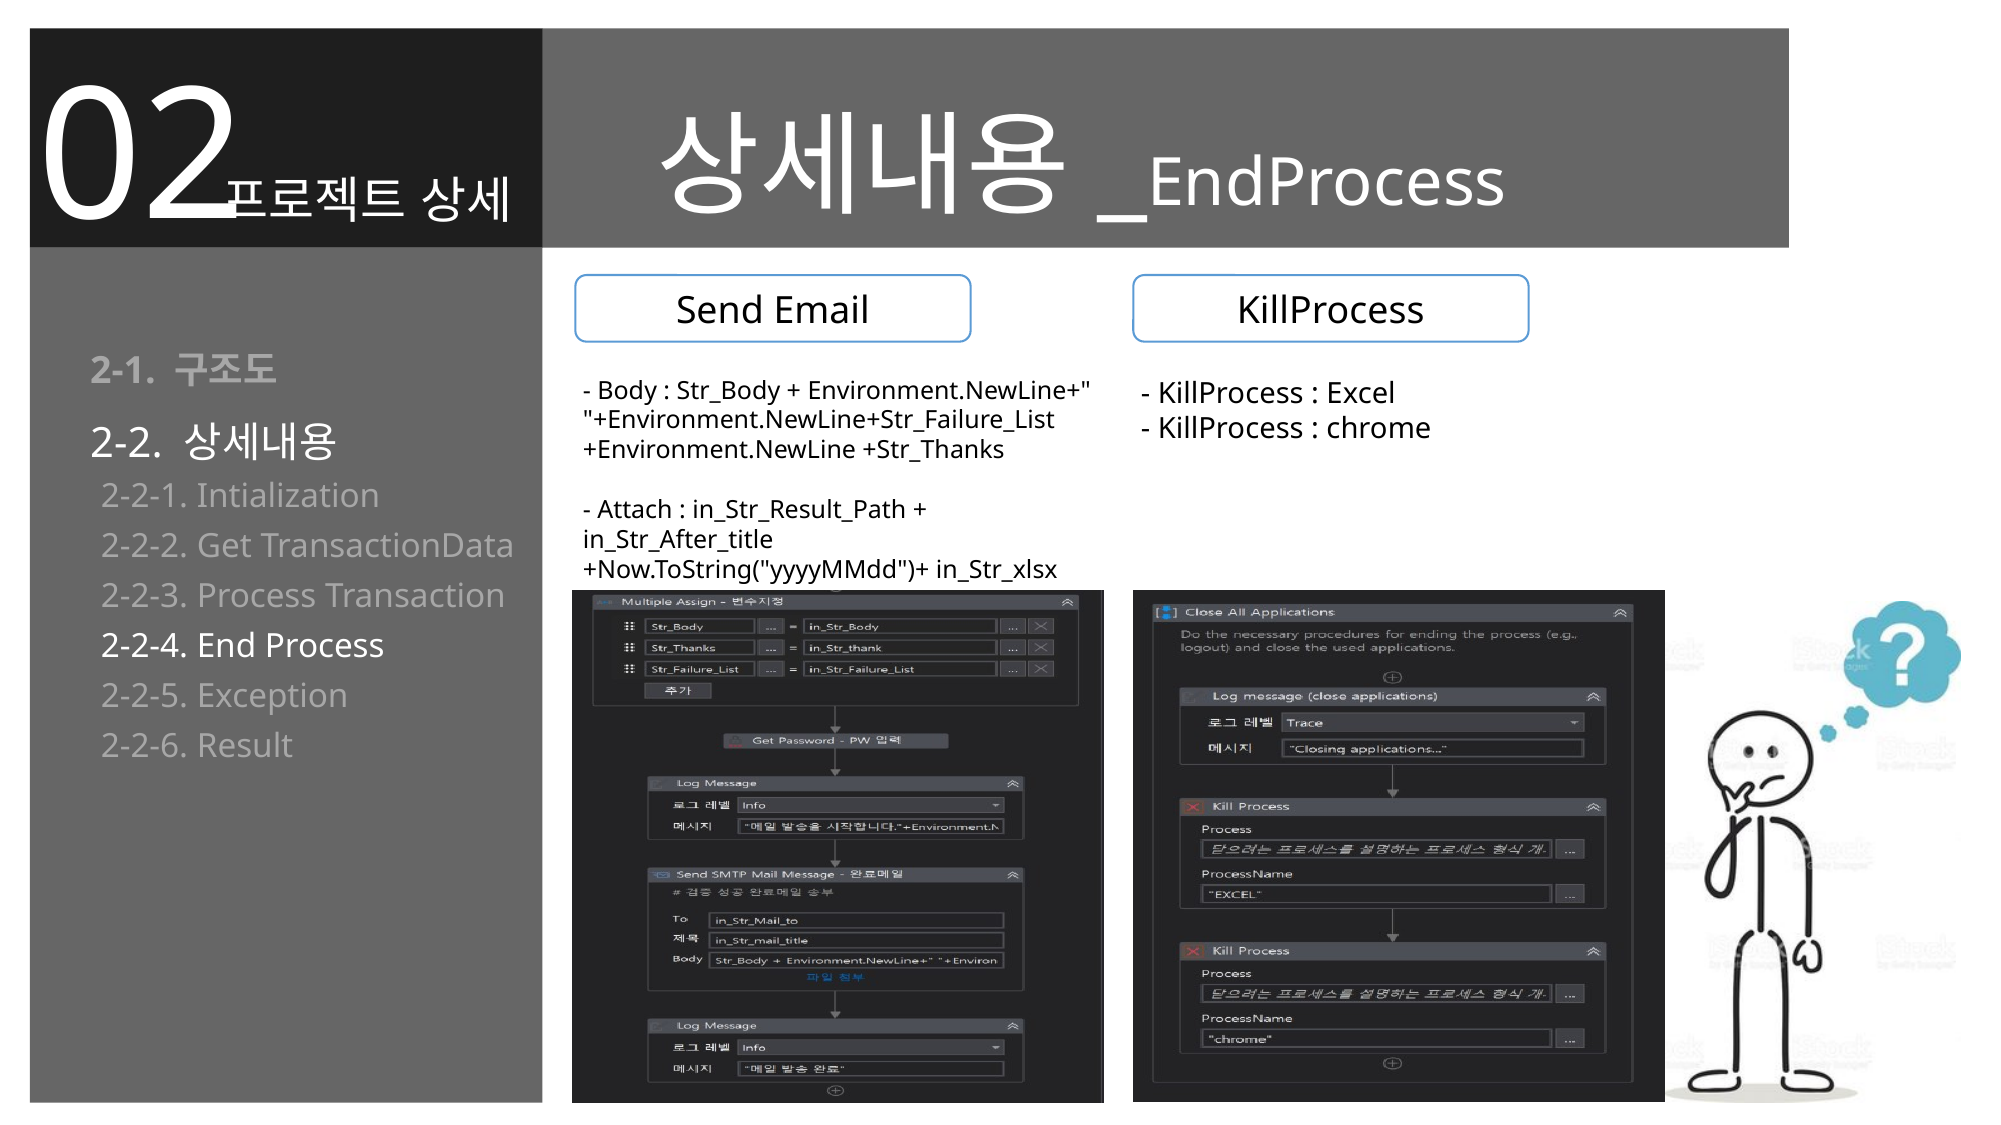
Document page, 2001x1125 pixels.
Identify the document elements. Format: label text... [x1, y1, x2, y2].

text_box Send Email [575, 275, 971, 342]
text_box - Body : Str_Body + Environment.NewLine+" "+Environment.NewLine+Str_Failure_List +Environment.NewLine +Str_Thanks - Attach : in_Str_Result_Path + in_Str_After_title +Now.ToString("yyyyMMdd")+ in_Str_xlsx [575, 366, 1104, 589]
text_box - KillProcess : Excel - KillProcess : chrome [1133, 366, 1665, 452]
text_box 2-1. 구조도 2-2. 상세내용 2-2-1. Intialization 2-2-2. Get TransactionData 2-2-3. Process Transaction 2-2-4. End Process 2-2-5. Exception 2-2-6. Result [82, 315, 609, 853]
text_box 02 [29, 28, 542, 248]
picture [571, 589, 1104, 1103]
text_box 상세내용_EndProcess [648, 85, 1762, 236]
text_box [542, 28, 1789, 248]
picture [1133, 589, 1961, 1103]
text_box [29, 248, 543, 1103]
text_box KillProcess [1133, 275, 1529, 342]
text_box 프로젝트 상세 [214, 160, 543, 236]
